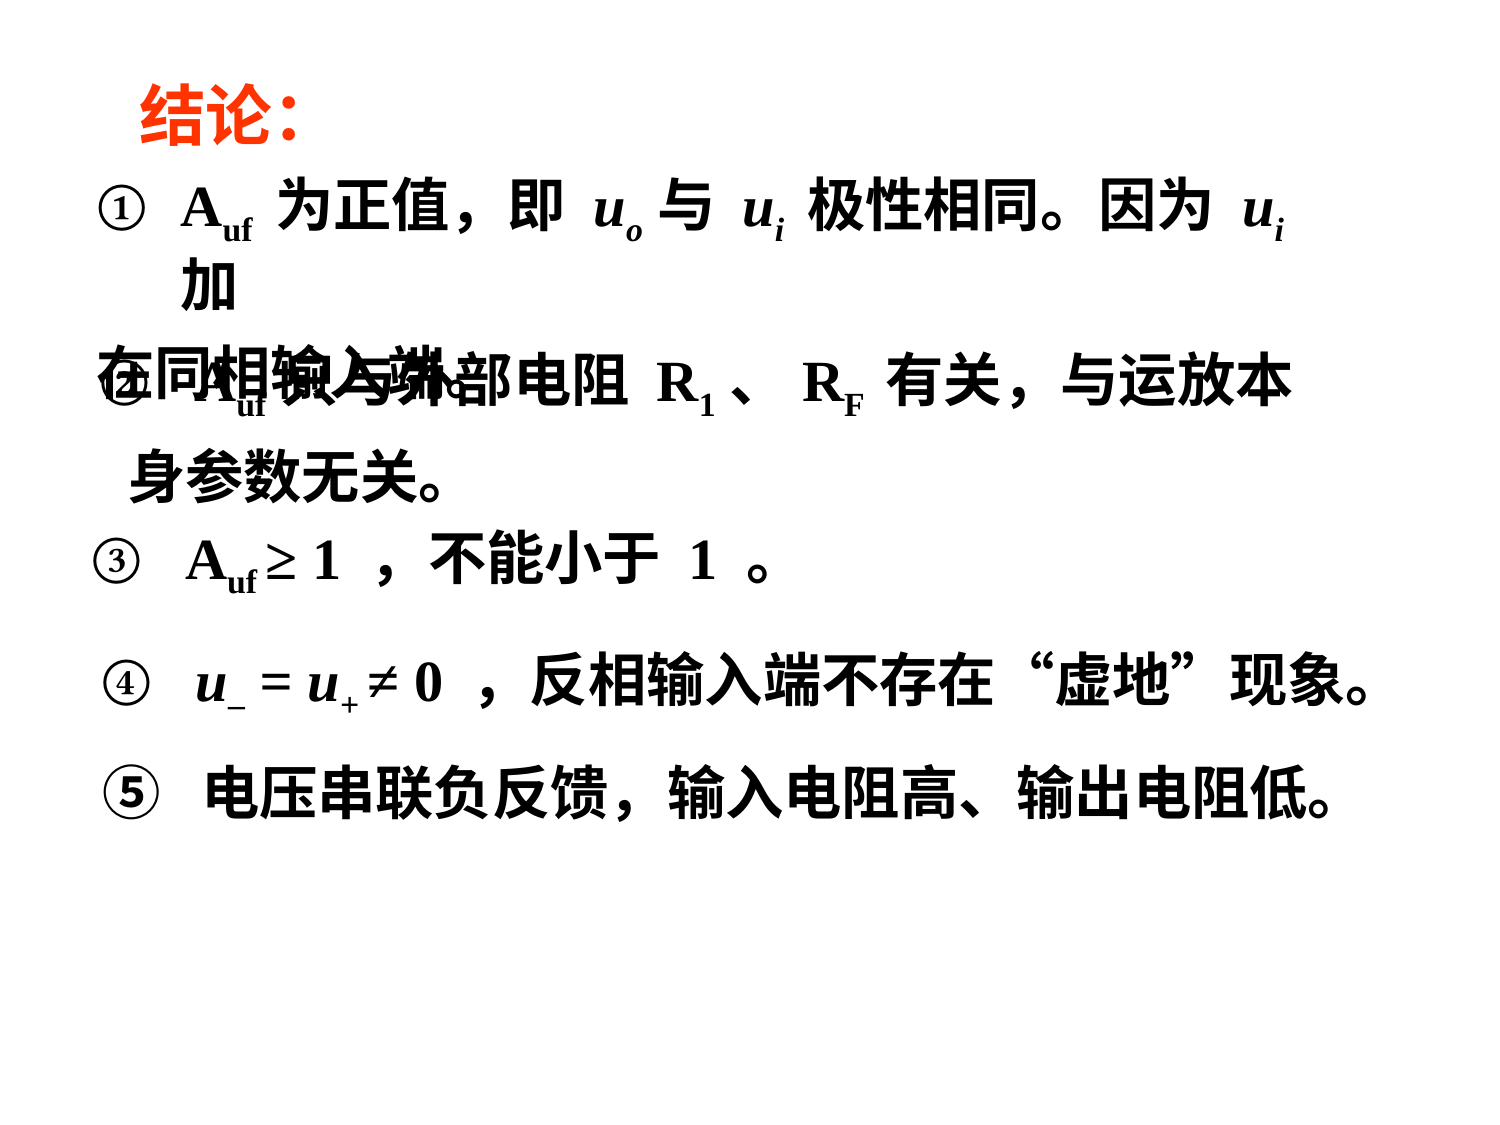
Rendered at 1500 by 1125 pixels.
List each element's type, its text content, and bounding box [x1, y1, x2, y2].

text_box 结论： [37, 66, 313, 161]
text_box ⑤ 电压串联负反馈，输入电阻高、输出电阻低。 [87, 748, 1438, 834]
text_box ② Auf只与外部电阻 R1、RF 有关，与运放本 身参数无关。 [85, 336, 1309, 518]
text_box ④ u– = u+ ≠ 0 ，反相输入端不存在“虚地”现象。 [86, 636, 1419, 731]
text_box Auf 为正值，即 uo与 ui 极性相同。因为 ui 加 在同相输入端。 [81, 161, 1338, 414]
text_box ③ Auf ≥ 1 ，不能小于 1 。 [76, 513, 820, 608]
